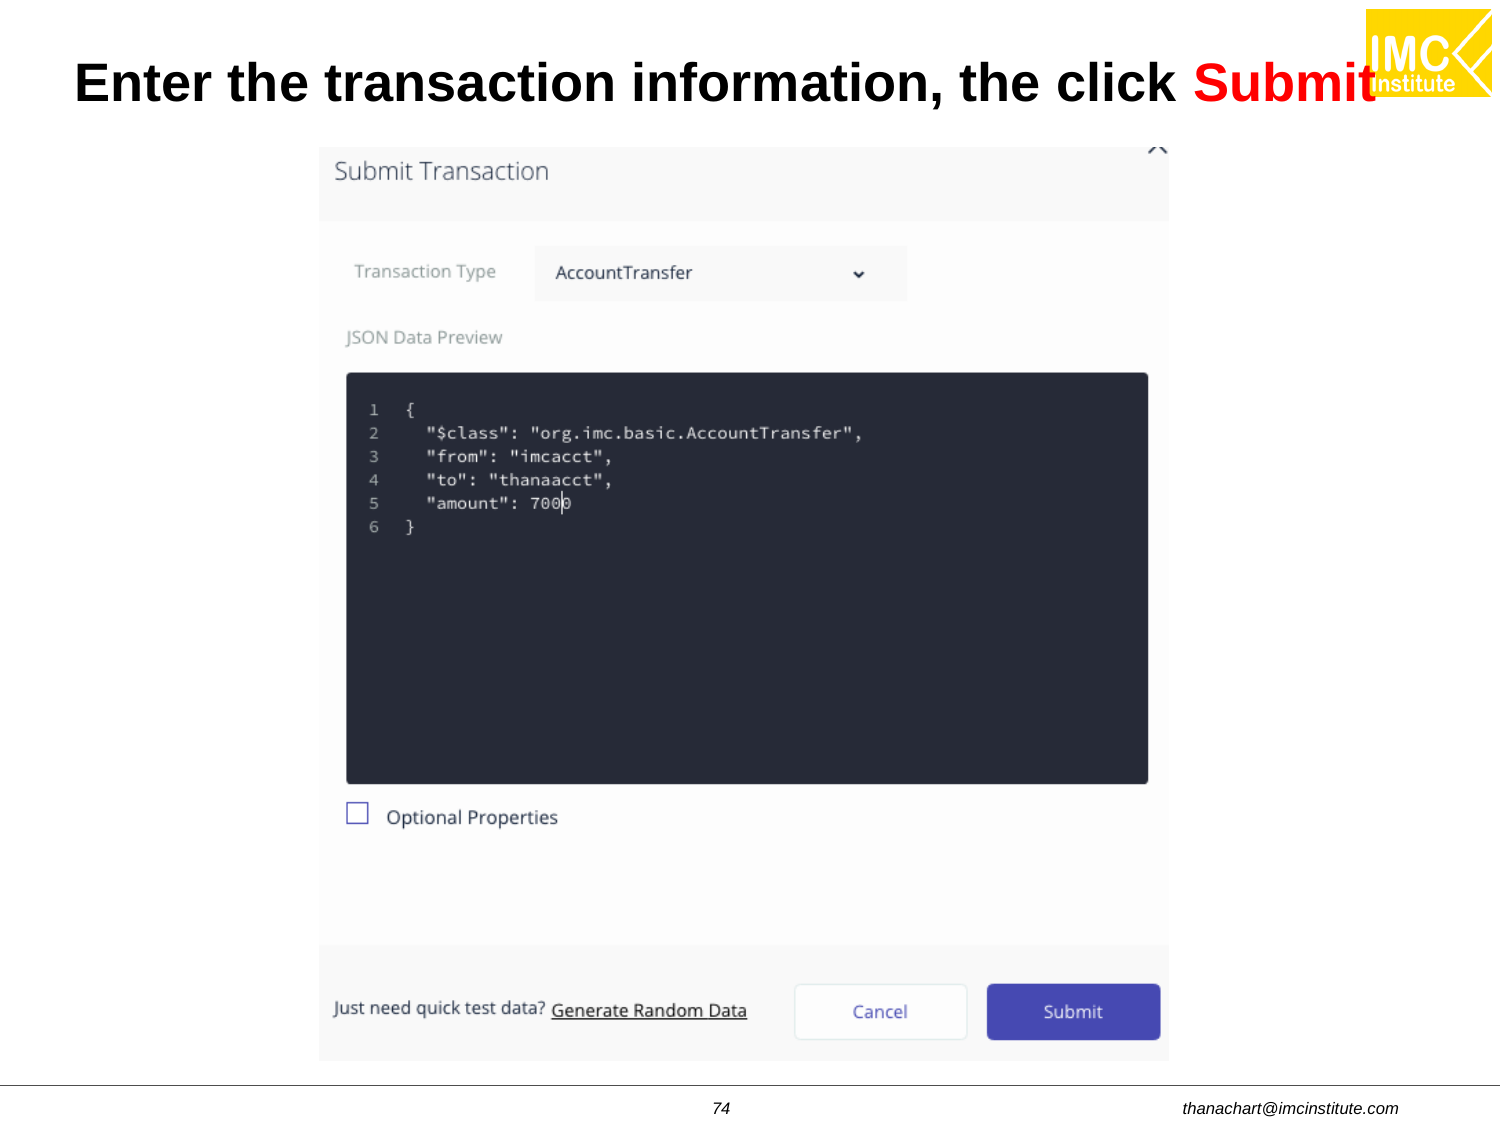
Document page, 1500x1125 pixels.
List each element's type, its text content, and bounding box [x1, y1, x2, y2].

picture [1366, 9, 1492, 97]
picture [319, 147, 1169, 1061]
text_box Enter the transaction information, the click Submit [59, 47, 1470, 202]
